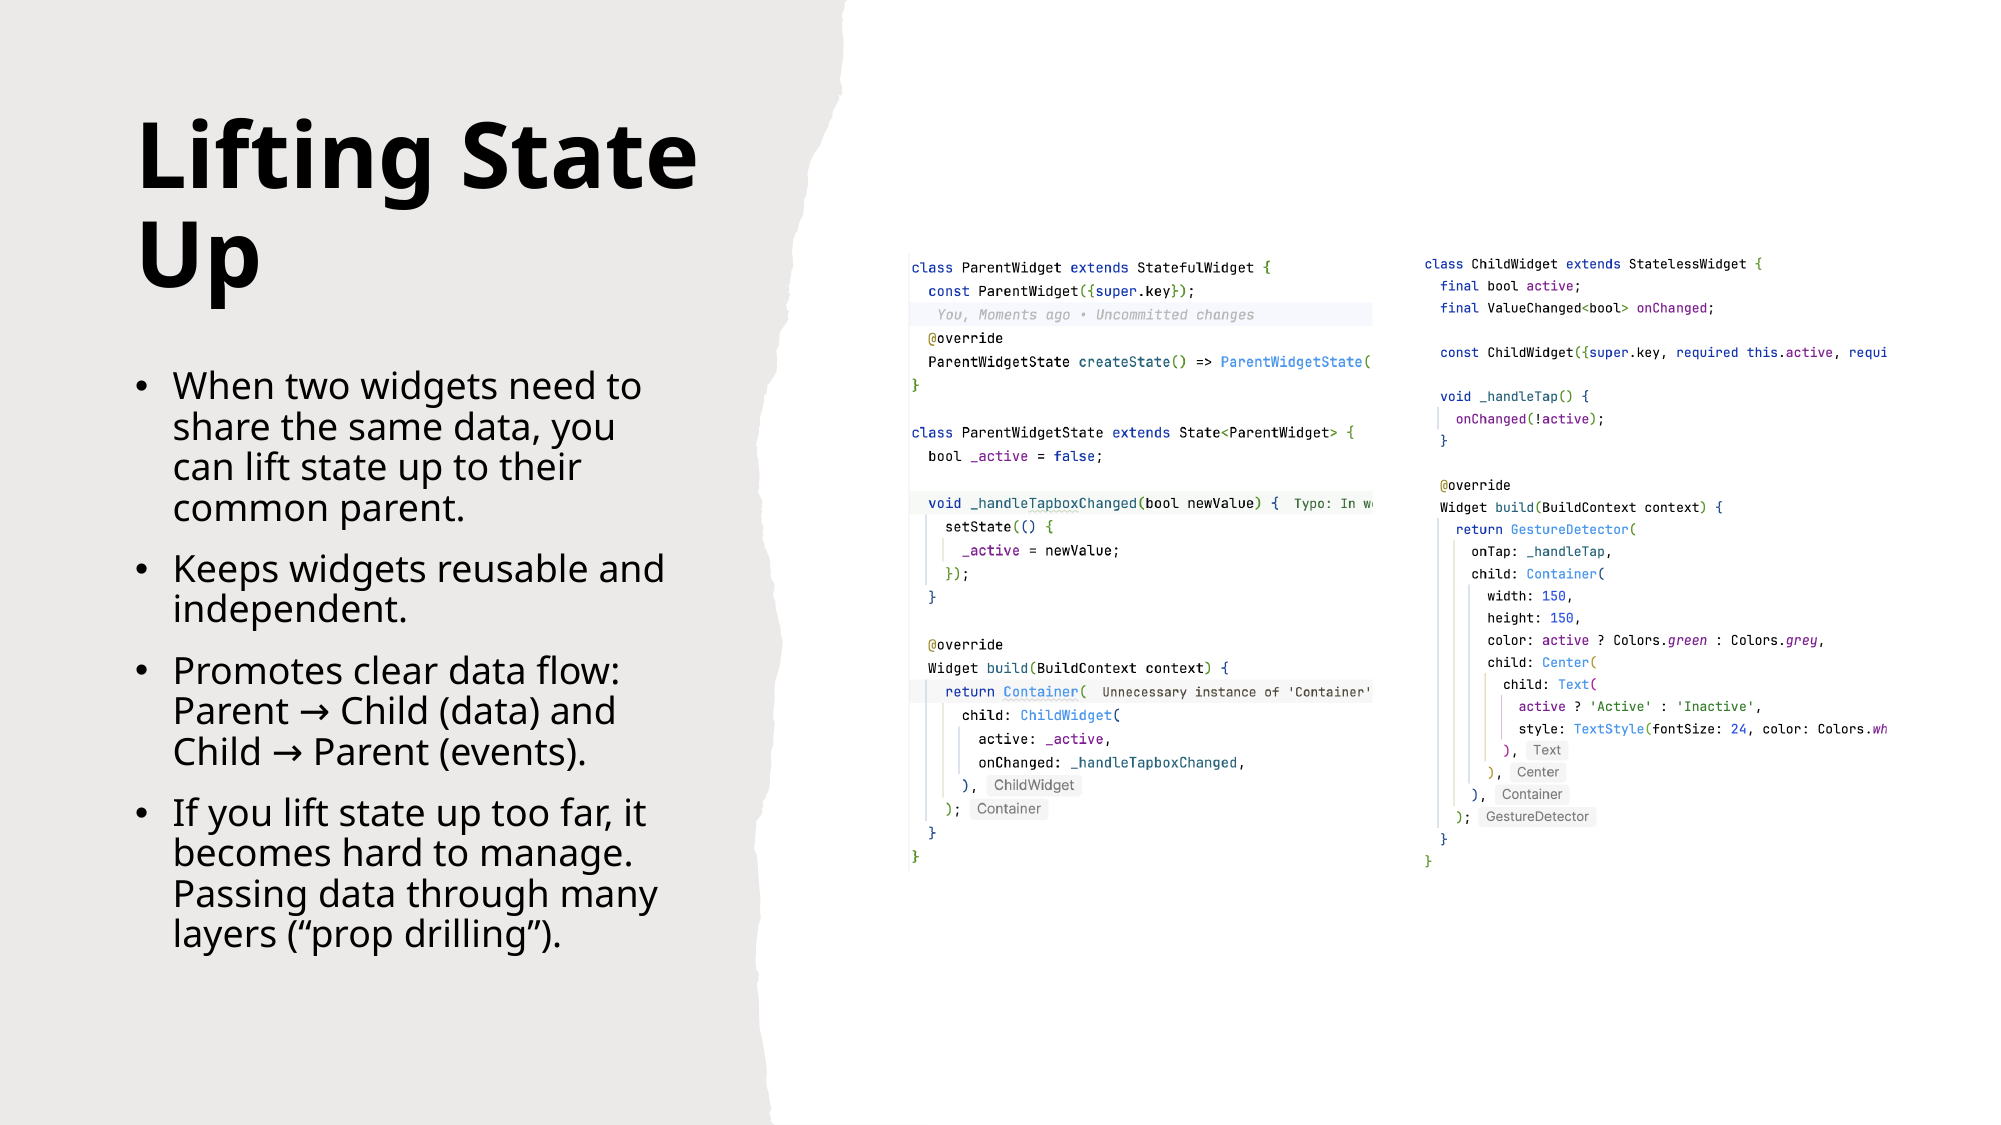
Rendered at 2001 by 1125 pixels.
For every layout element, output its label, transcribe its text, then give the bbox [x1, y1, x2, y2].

picture [908, 254, 1374, 871]
picture [1422, 253, 1888, 872]
title Lifting State Up [120, 99, 725, 317]
list When two widgets need to share the same data, you can lift state up to their common parent. Keeps widgets reusable and independent. Promotes clear data flow: Parent → Child (data) and Child → Parent (events). If you lift state up too far, it becomes hard to manage. Passing data through many layers (“prop drilling”). [120, 359, 702, 1012]
text_box [0, 0, 929, 1125]
text_box [756, 0, 2000, 1125]
